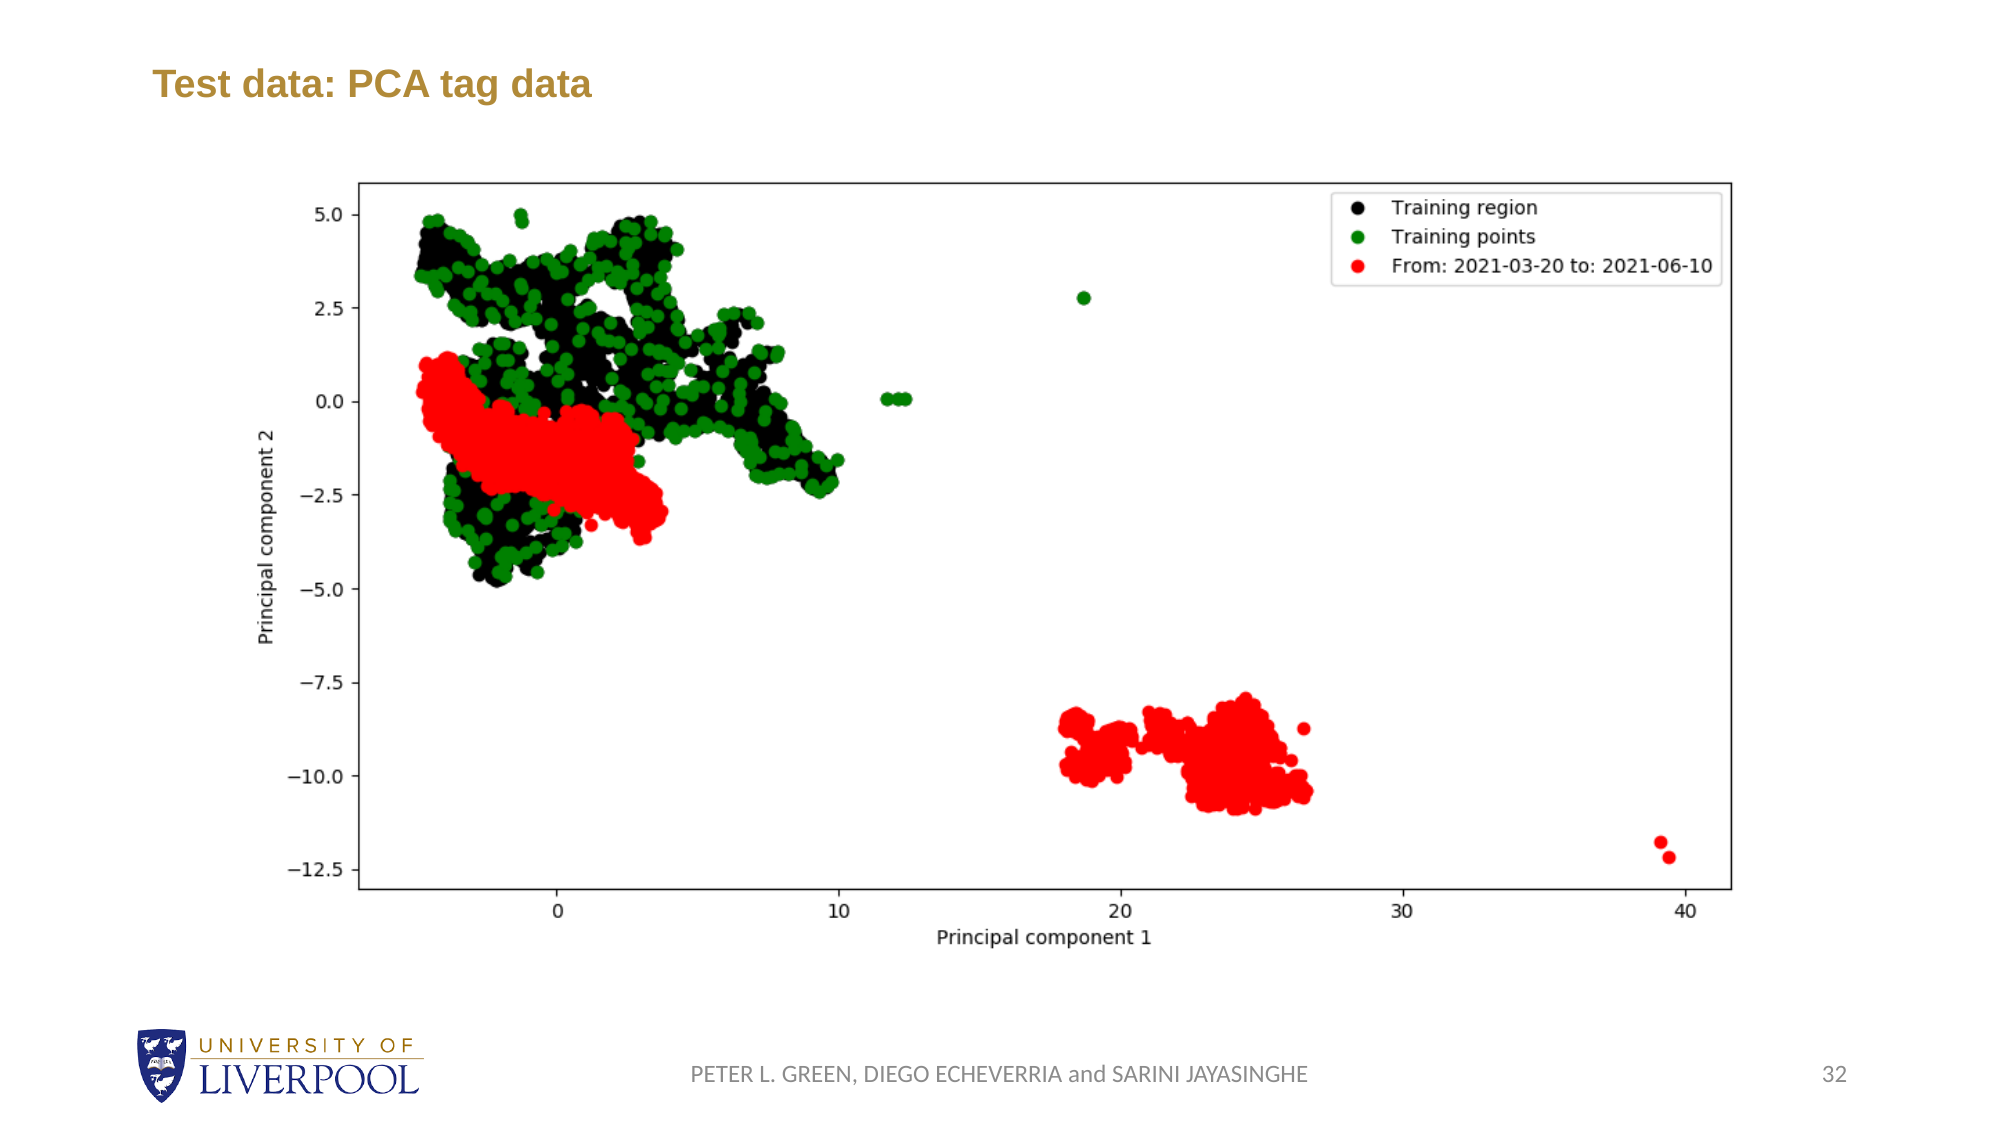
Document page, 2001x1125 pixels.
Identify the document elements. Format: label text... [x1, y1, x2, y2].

picture [254, 176, 1746, 949]
footer PETER L. GREEN, DIEGO ECHEVERRIA and SARINI JAYASINGHE [662, 1042, 1338, 1103]
title Test data: PCA tag data [137, 55, 1863, 114]
slide_number 32 [1412, 1042, 1863, 1103]
picture [137, 1029, 424, 1103]
